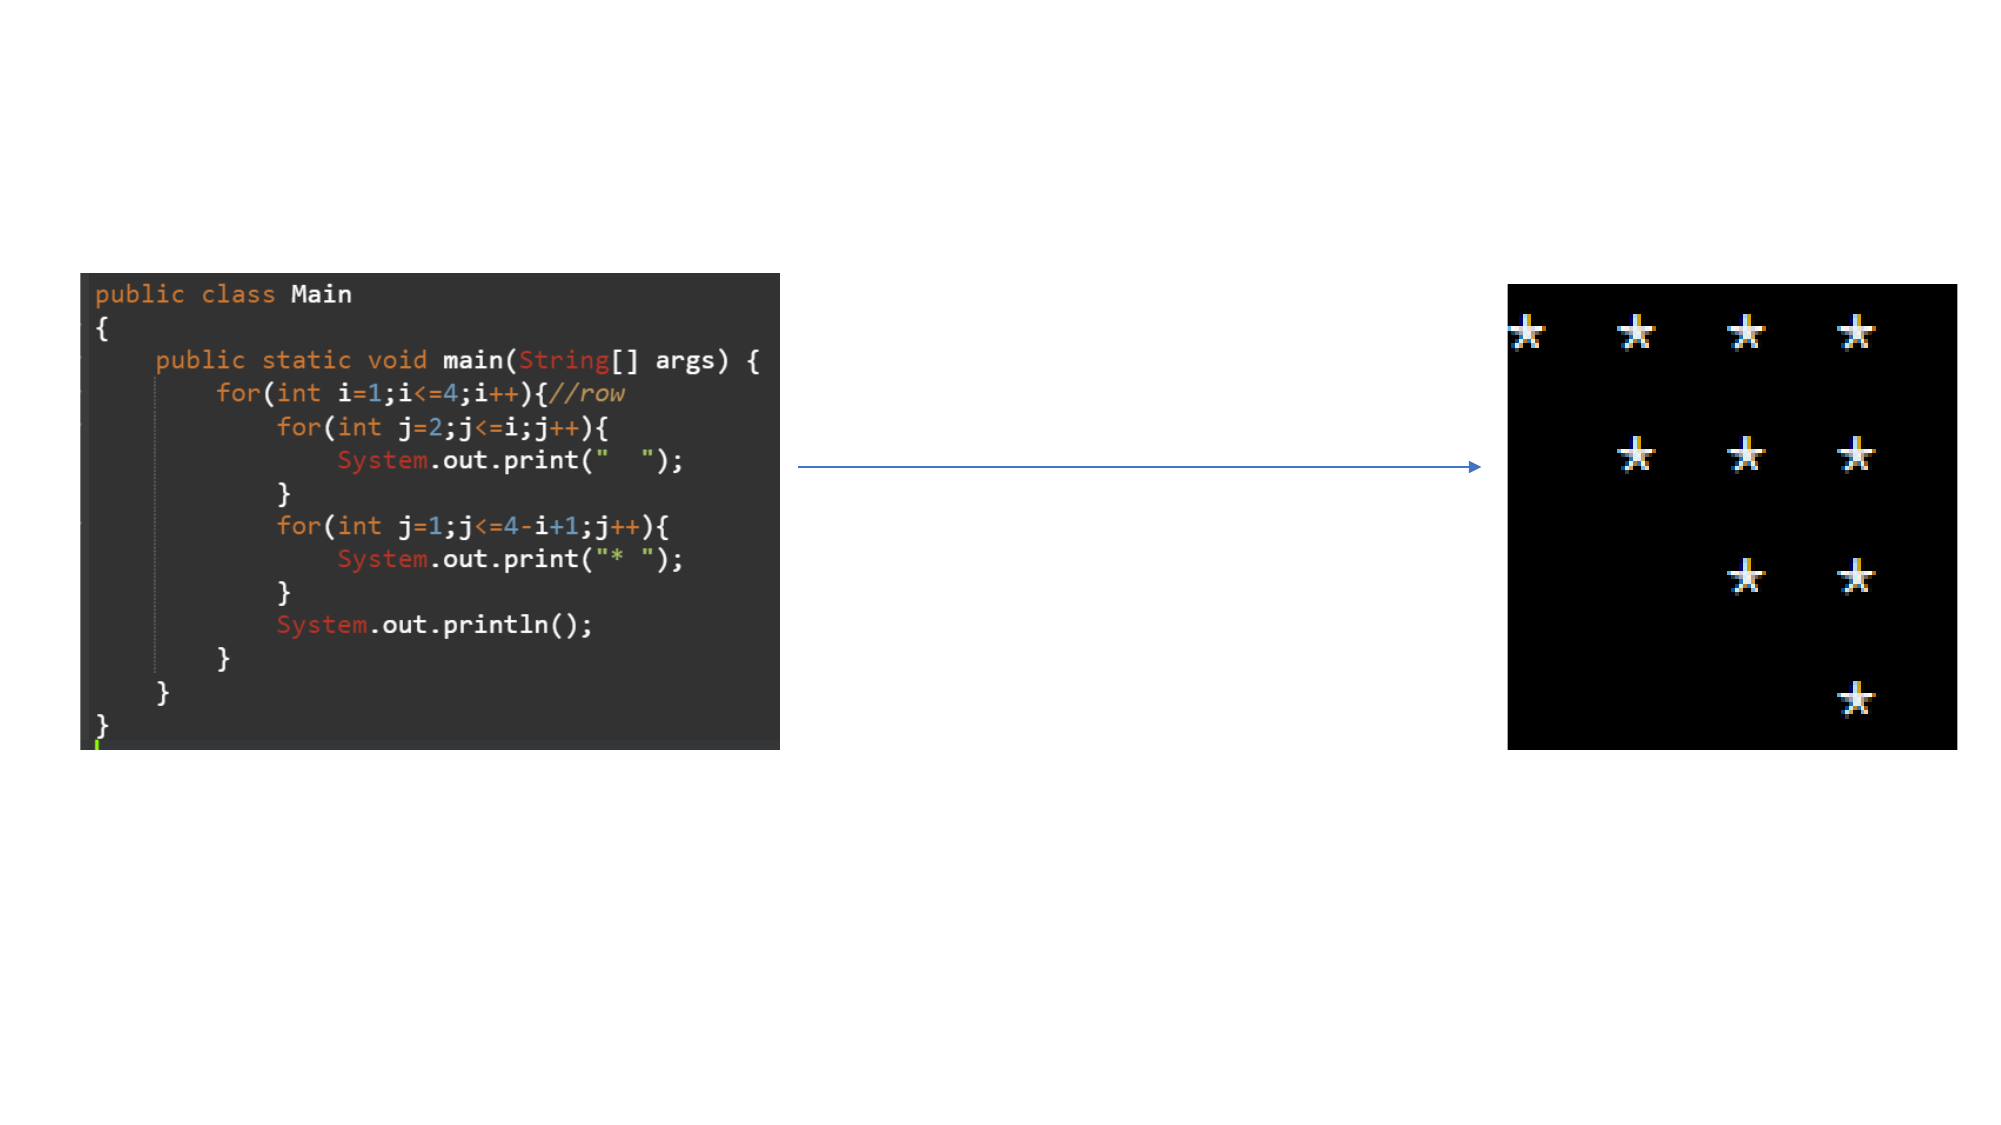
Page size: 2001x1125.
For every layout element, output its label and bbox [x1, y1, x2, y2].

picture [80, 273, 781, 750]
picture [1507, 273, 1958, 750]
